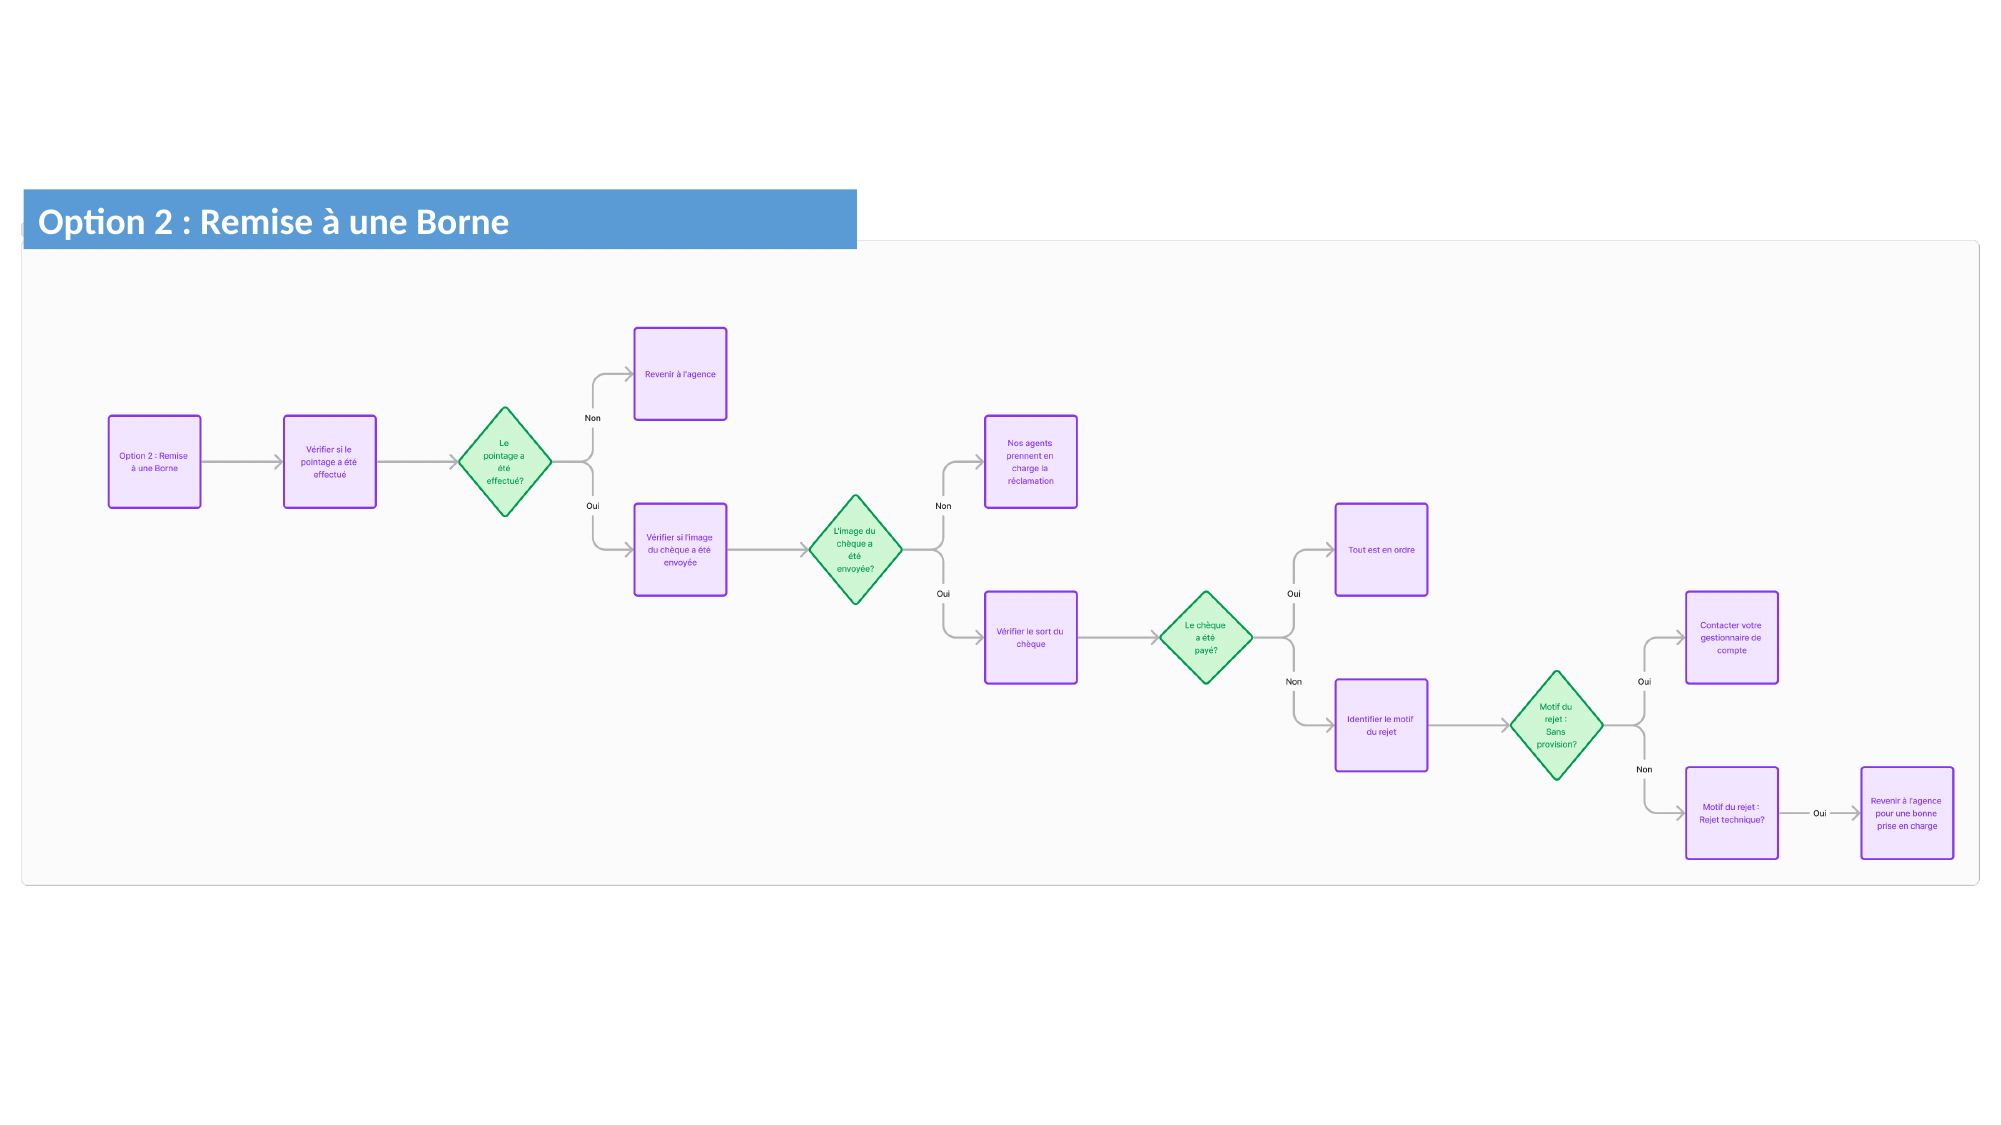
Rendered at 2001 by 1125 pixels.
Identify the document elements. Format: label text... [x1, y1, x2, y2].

text_box Option 2 : Remise à une Borne [23, 189, 857, 219]
picture [0, 219, 2000, 906]
